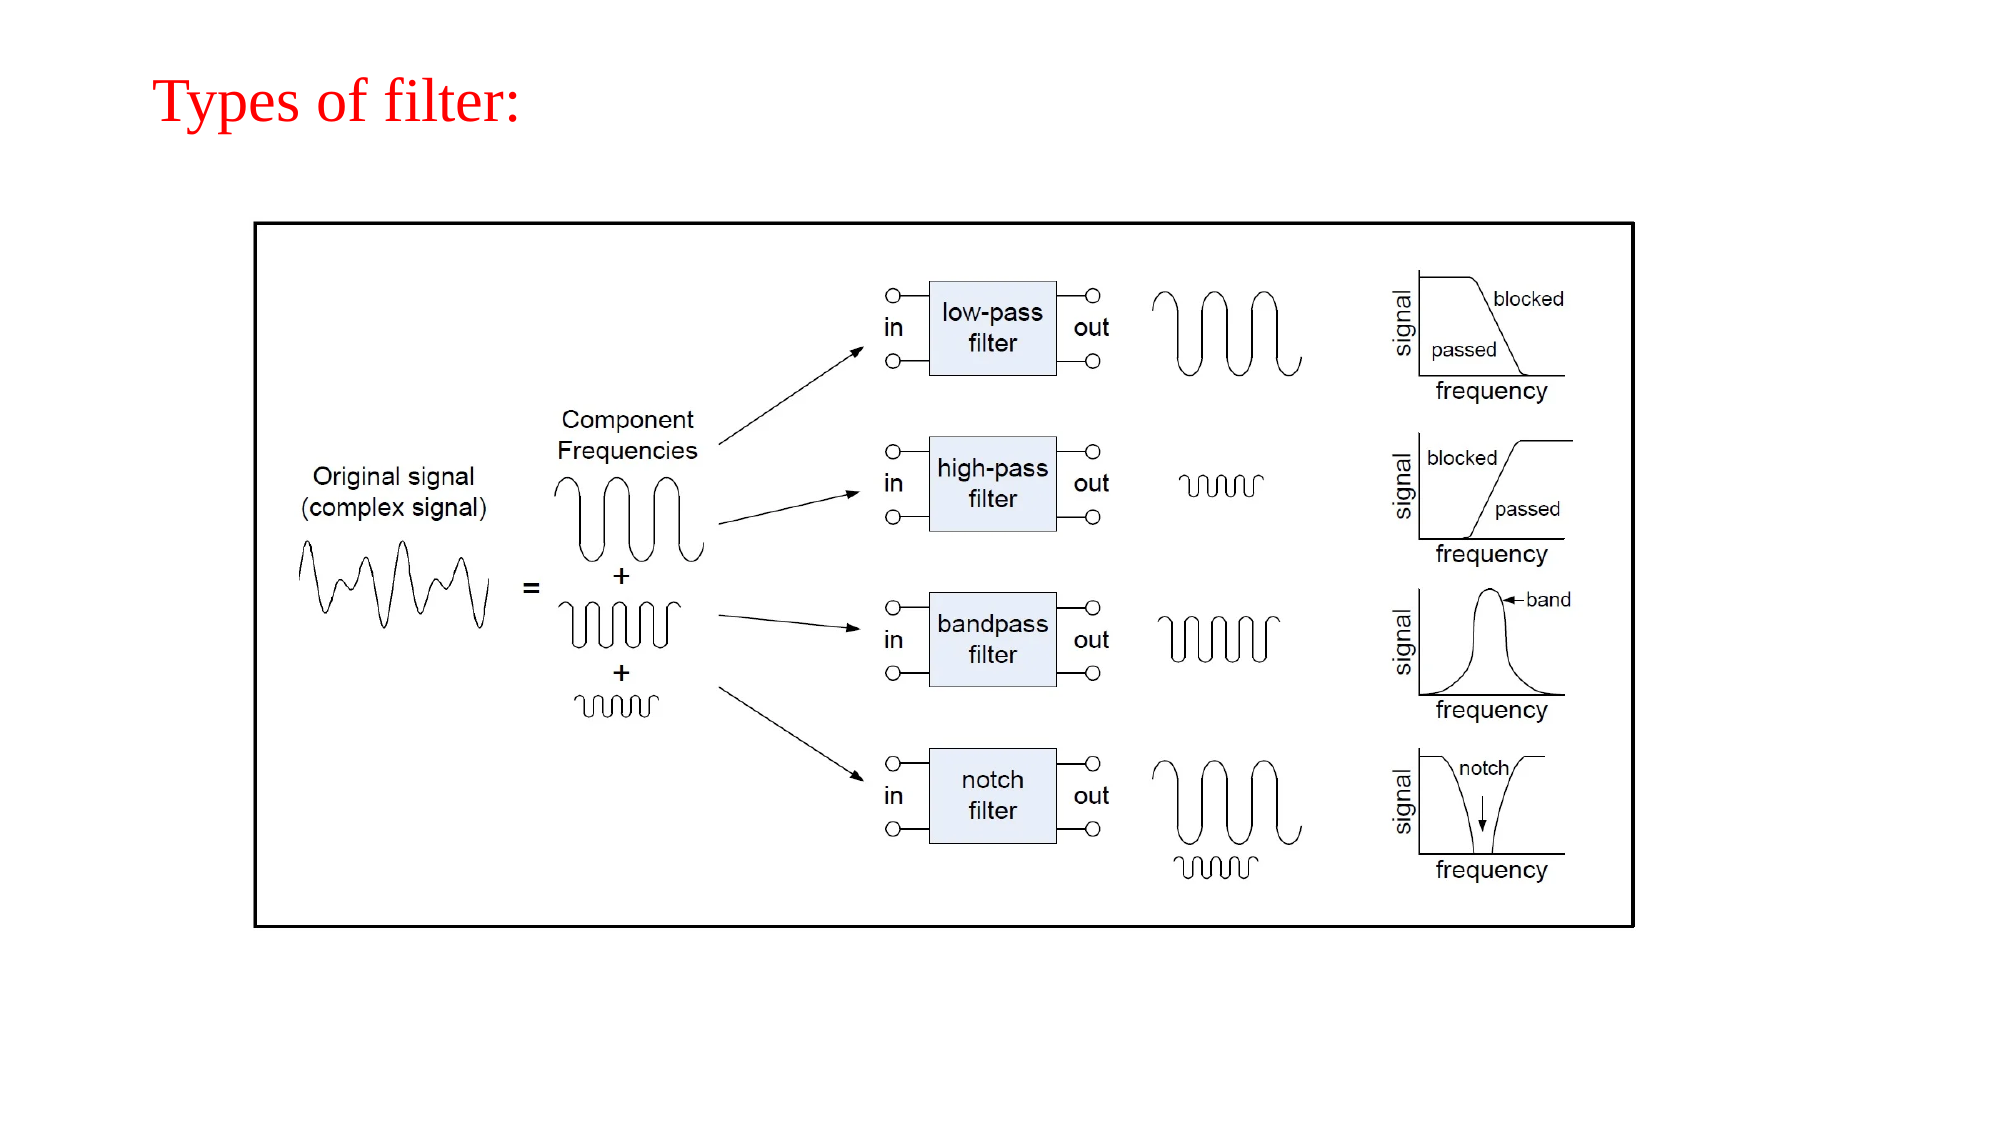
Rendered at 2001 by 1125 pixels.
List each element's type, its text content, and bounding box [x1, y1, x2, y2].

title Types of filter: [137, 59, 1863, 143]
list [249, 217, 1639, 931]
